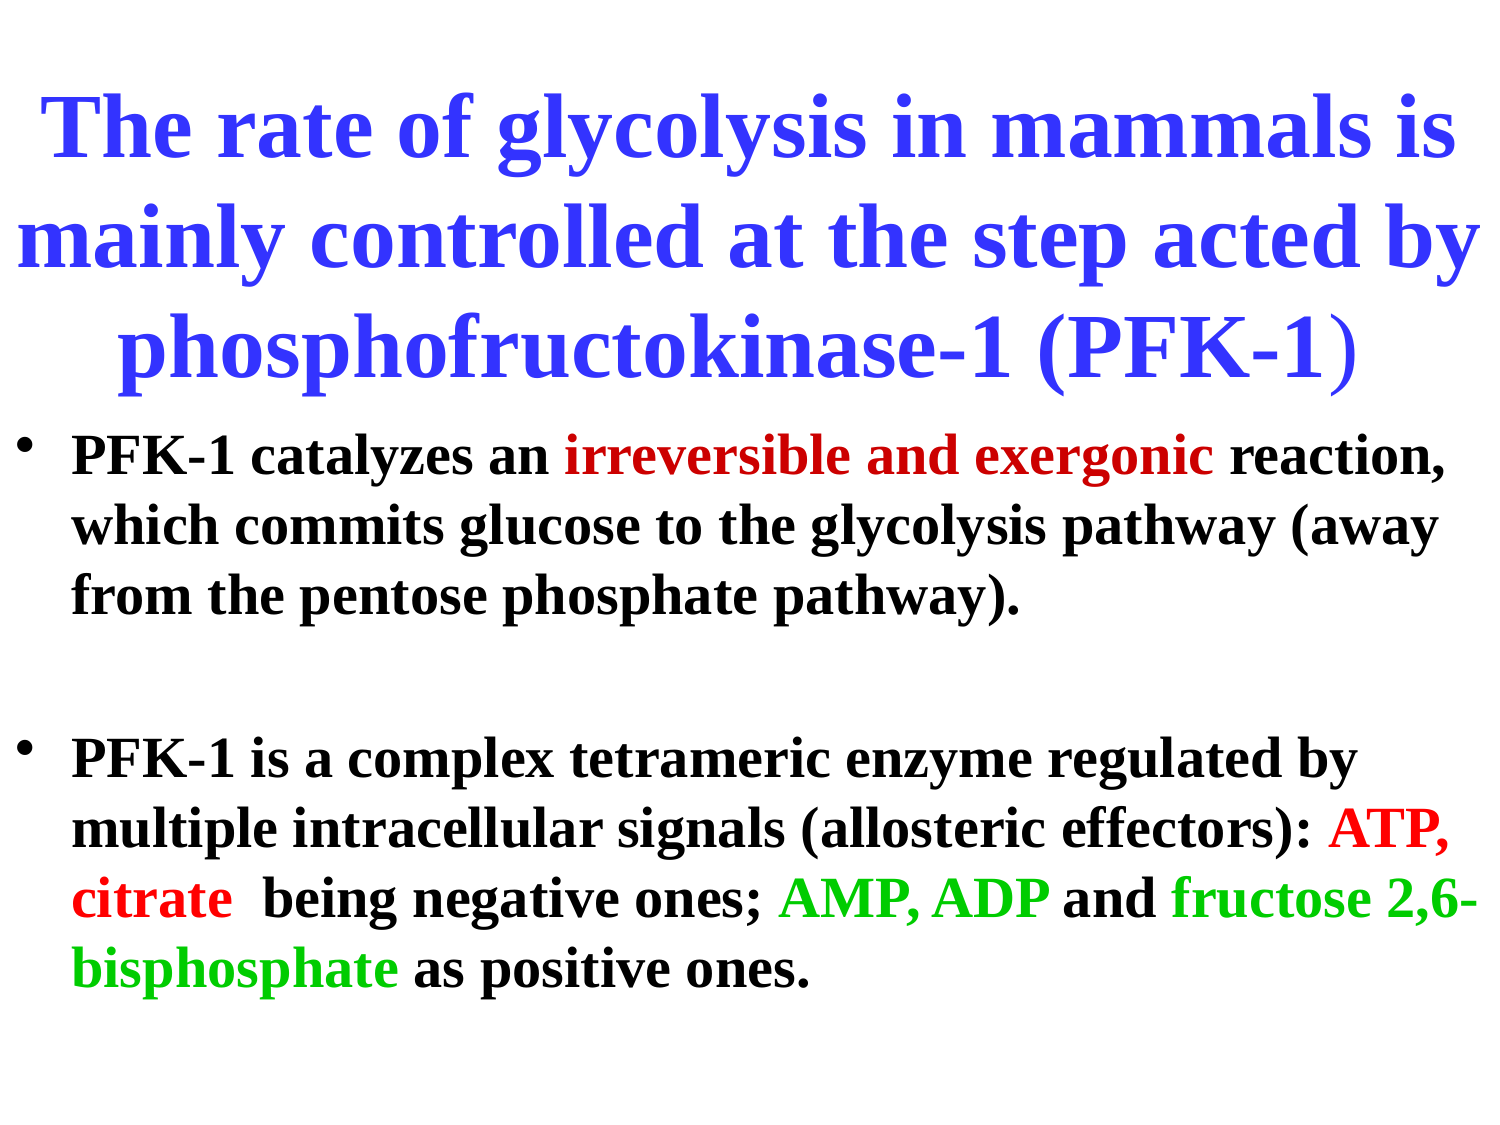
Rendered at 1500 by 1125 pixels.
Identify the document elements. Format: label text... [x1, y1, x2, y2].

title The rate of glycolysis in mammals is mainly controlled at the step acted by phosphofructokinase-1 (PFK-1) [0, 137, 1500, 326]
list PFK-1 catalyzes an irreversible and exergonic reaction, which commits glucose to the glycolysis pathway (away from the pentose phosphate pathway). PFK-1 is a complex tetrameric enzyme regulated by multiple intracellular signals (allosteric effectors): ATP, citrate being negative ones; AMP, ADP and fructose 2,6-bisphosphate as positive ones. [0, 408, 1500, 1085]
